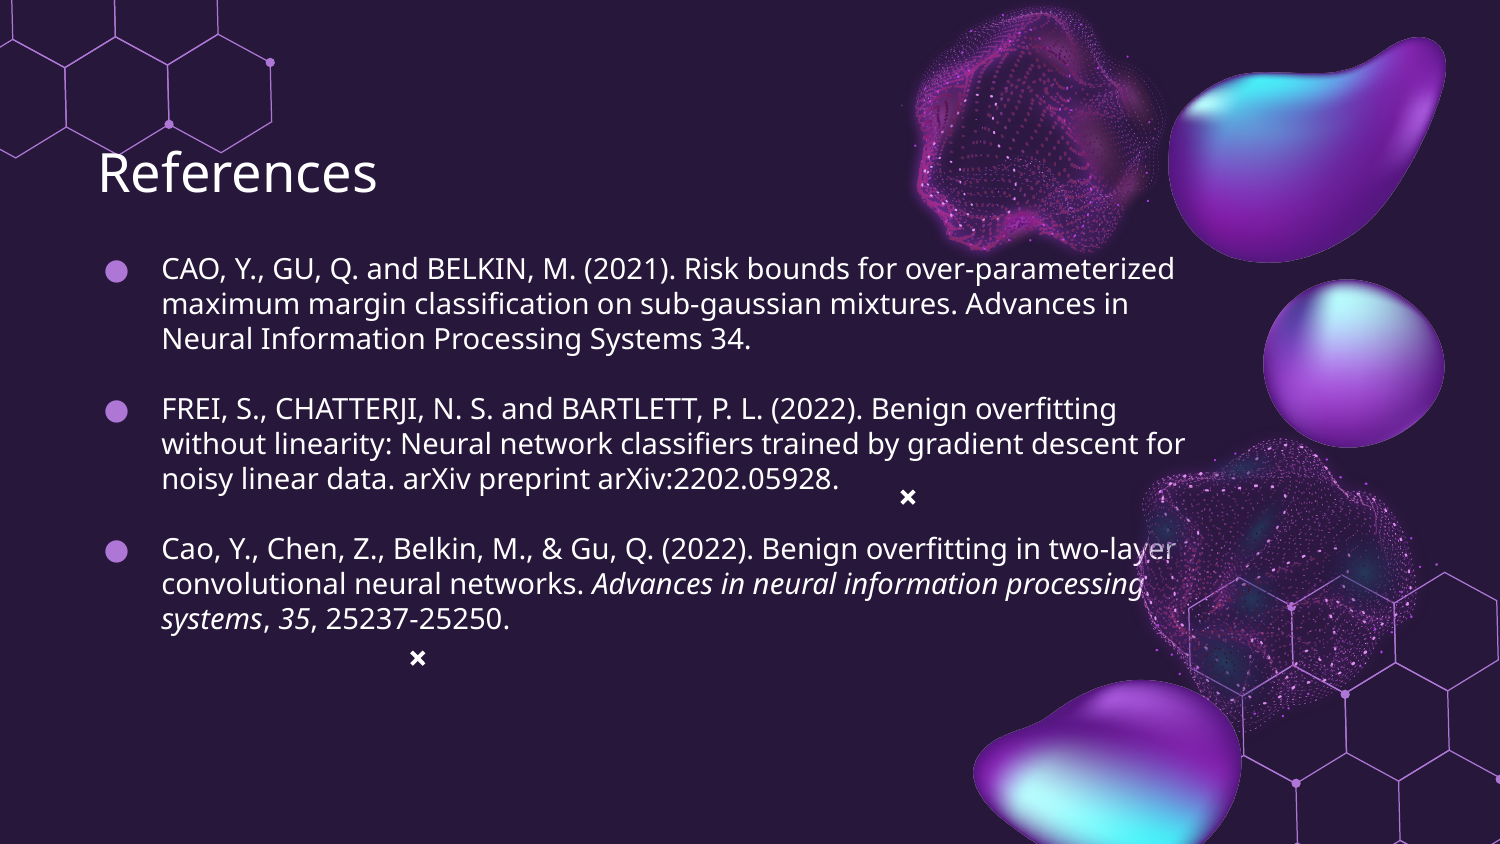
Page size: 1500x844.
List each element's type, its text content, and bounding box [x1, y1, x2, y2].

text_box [901, 490, 915, 504]
title References [82, 106, 896, 219]
picture [901, 0, 1500, 844]
subtitle CAO, Y., GU, Q. and BELKIN, M. (2021). Risk bounds for over-parameterized maximum margin classification on sub-gaussian mixtures. Advances in Neural Information Processing Systems 34. FREI, S., CHATTERJI, N. S. and BARTLETT, P. L. (2022). Benign overfitting without linearity: Neural network classifiers trained by gradient descent for noisy linear data. arXiv preprint arXiv:2202.05928. Cao, Y., Chen, Z., Belkin, M., & Gu, Q. (2022). Benign overfitting in two-layer convolutional neural networks. Advances in neural information processing systems, 35, 25237-25250. [71, 235, 1221, 771]
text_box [411, 651, 425, 665]
